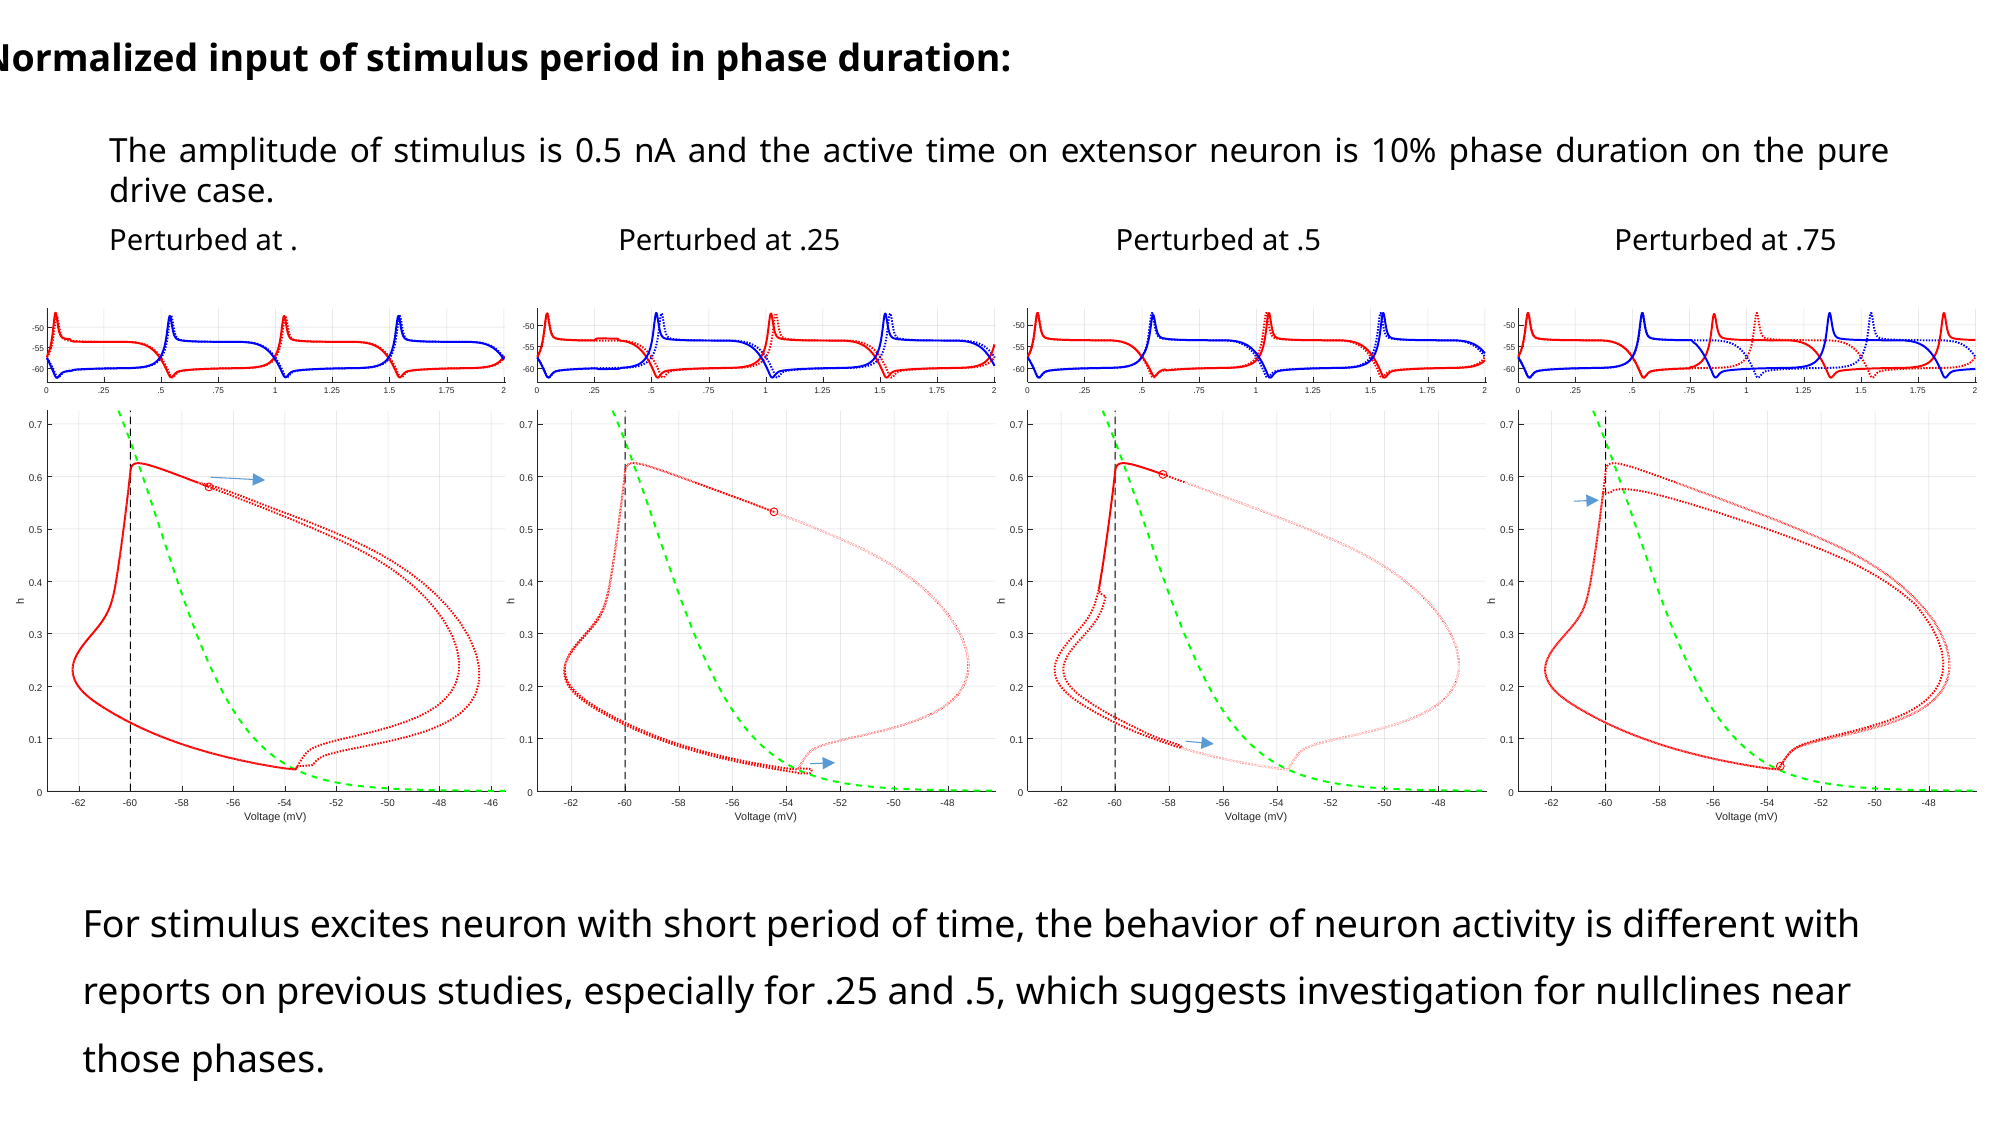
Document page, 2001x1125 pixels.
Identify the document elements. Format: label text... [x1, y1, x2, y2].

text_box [94, 122, 1939, 265]
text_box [0, 264, 2000, 856]
text_box Normalized input of stimulus period in phase duration: [0, 27, 1068, 87]
